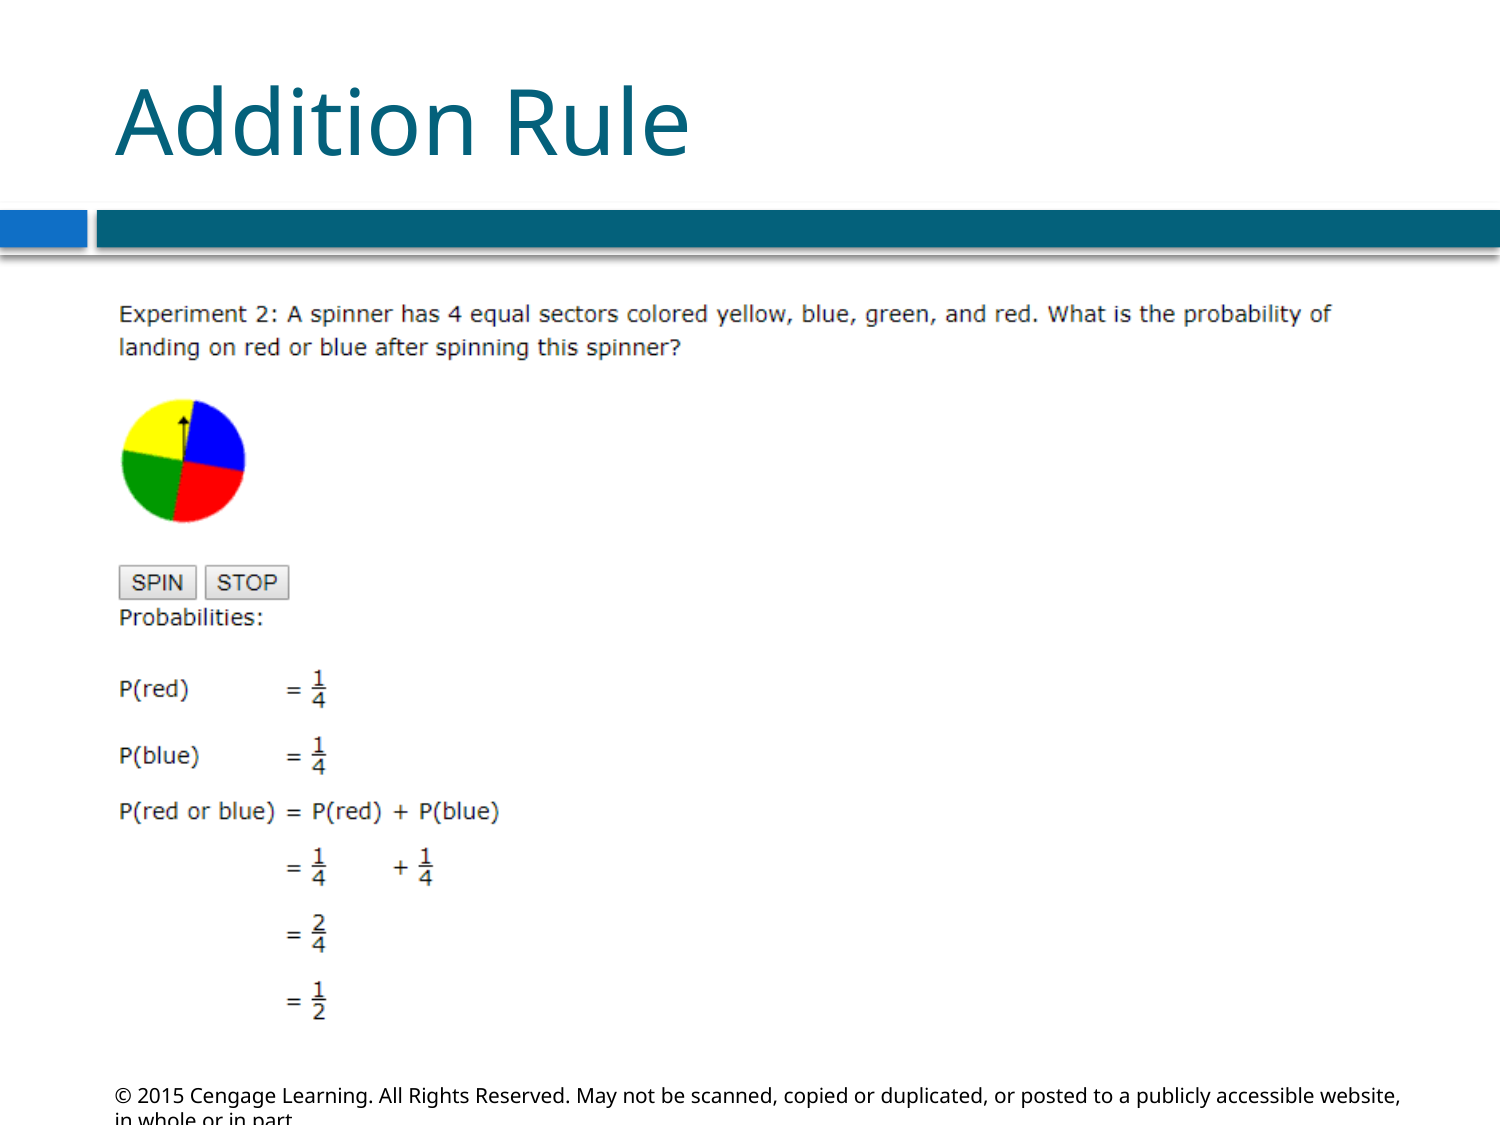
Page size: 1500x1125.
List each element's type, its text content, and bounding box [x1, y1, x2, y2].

title Addition Rule [100, 37, 1438, 200]
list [112, 287, 1376, 1038]
